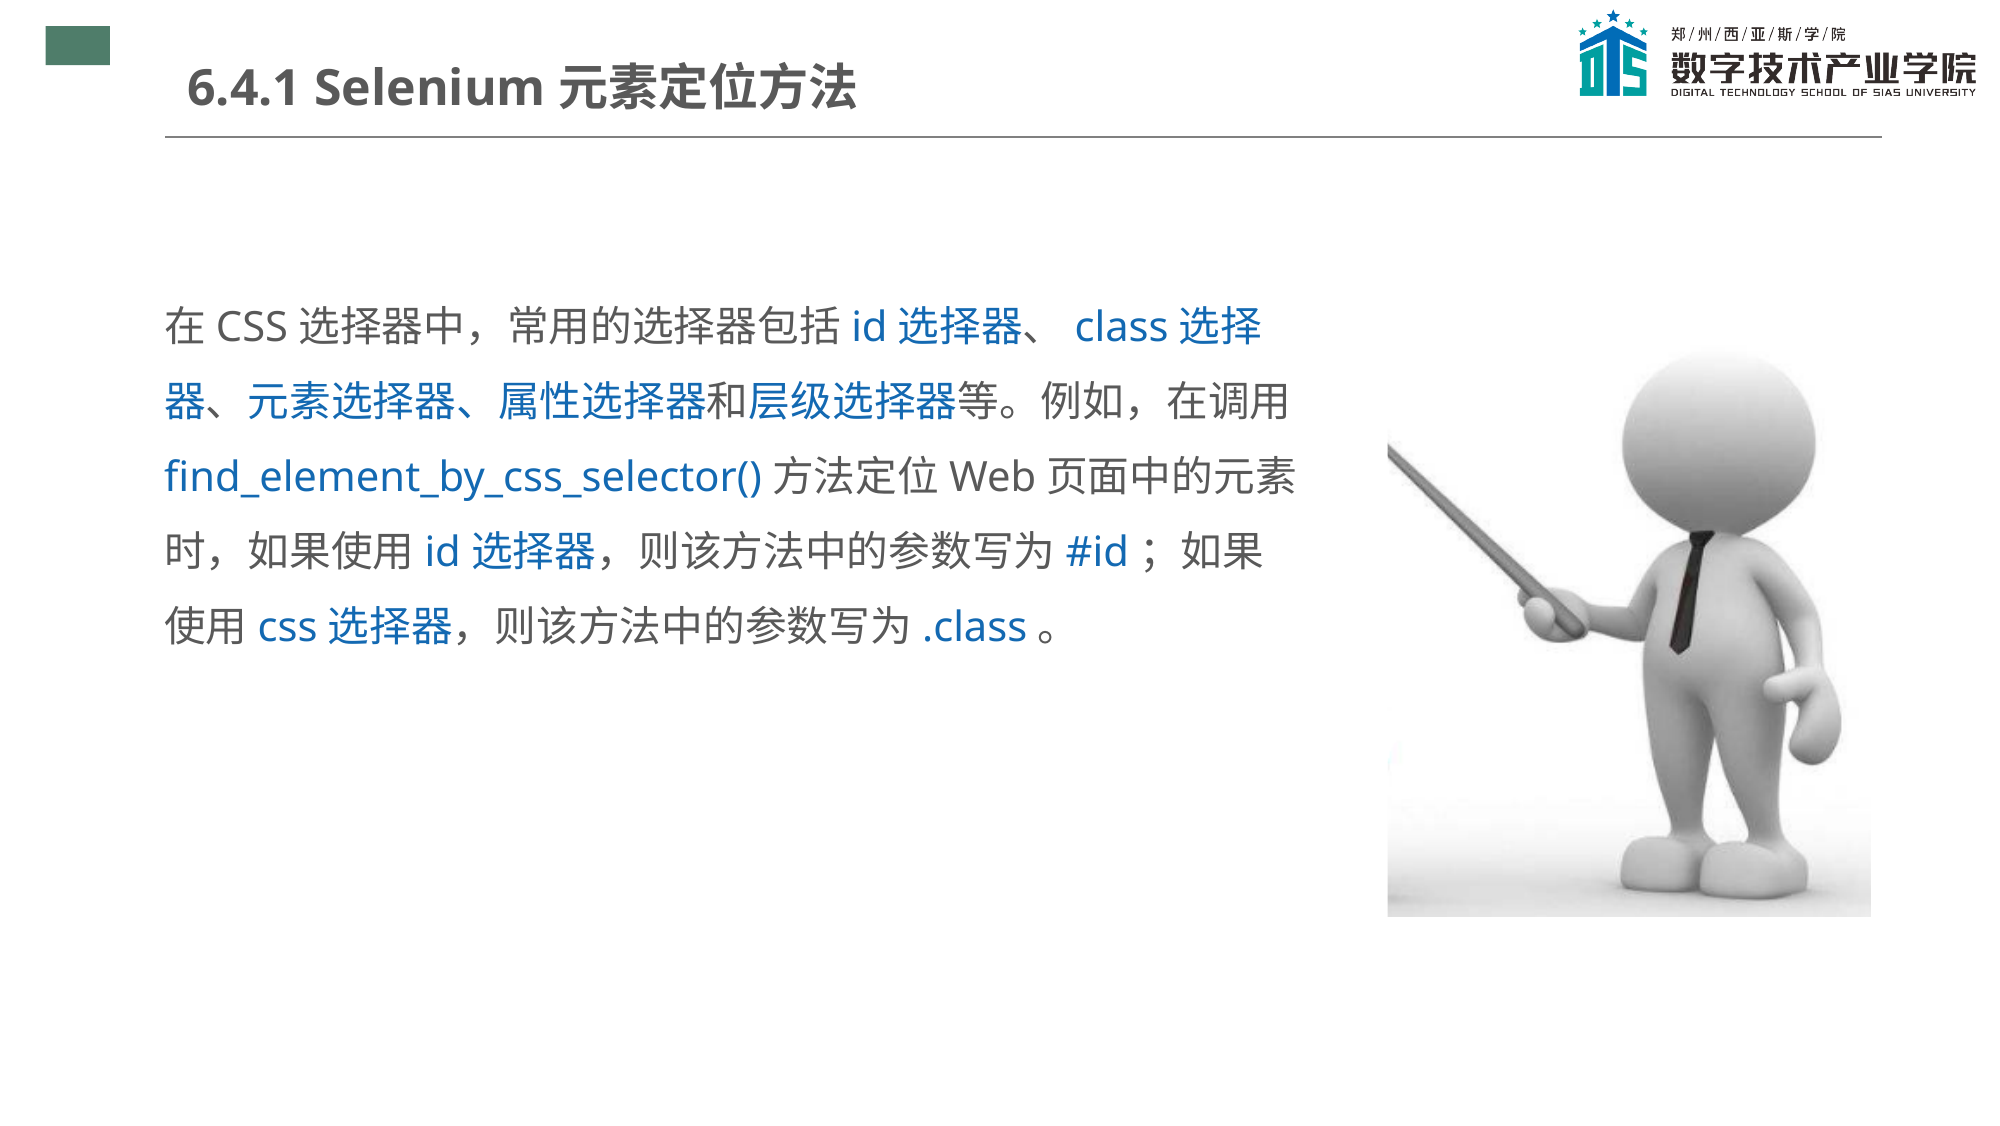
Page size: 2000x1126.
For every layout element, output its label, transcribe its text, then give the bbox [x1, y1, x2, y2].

picture [1387, 344, 1872, 918]
text_box 6.4.1 Selenium元素定位方法 [187, 43, 894, 127]
picture [1578, 9, 1976, 96]
text_box 在CSS选择器中，常用的选择器包括id选择器、class选择器、元素选择器、属性选择器和层级选择器等。例如，在调用find_element_by_css_selector()方法定位Web页面中的元素时，如果使用id选择器，则该方法中的参数写为#id；如果使用css选择器，则该方法中的参数写为.class。 [149, 267, 1319, 657]
